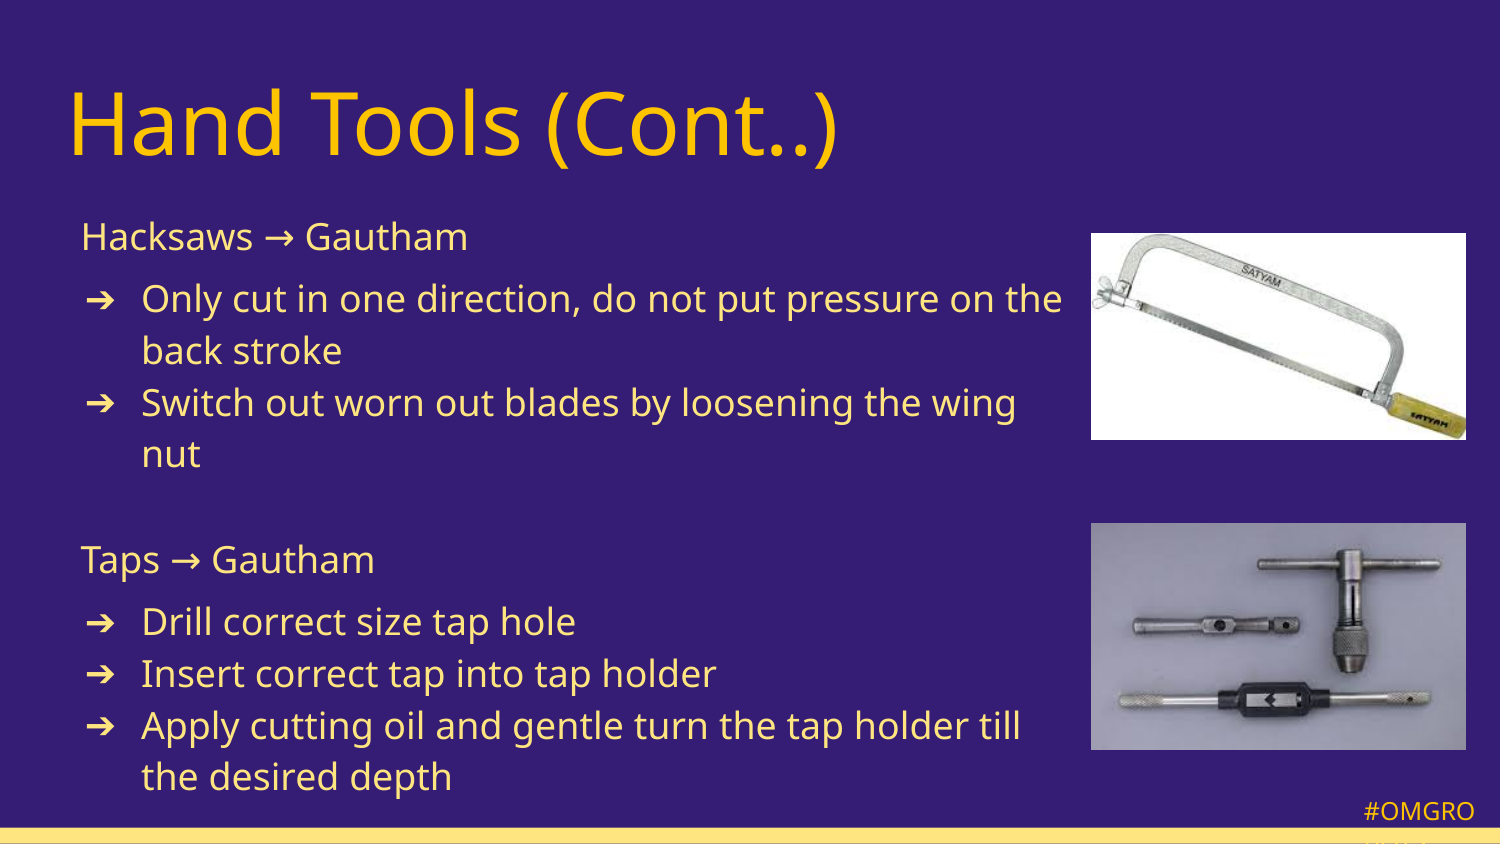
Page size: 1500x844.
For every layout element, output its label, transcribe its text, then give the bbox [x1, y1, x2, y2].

picture [1091, 523, 1467, 750]
picture [1091, 233, 1467, 440]
list Hacksaws → Gautham Only cut in one direction, do not put pressure on the back stroke Switch out worn out blades by loosening the wing nut Taps → Gautham Drill correct size tap hole Insert correct tap into tap holder Apply cutting oil and gentle turn the tap holder till the desired depth [51, 189, 1081, 750]
title Hand Tools (Cont..) [51, 51, 1449, 189]
